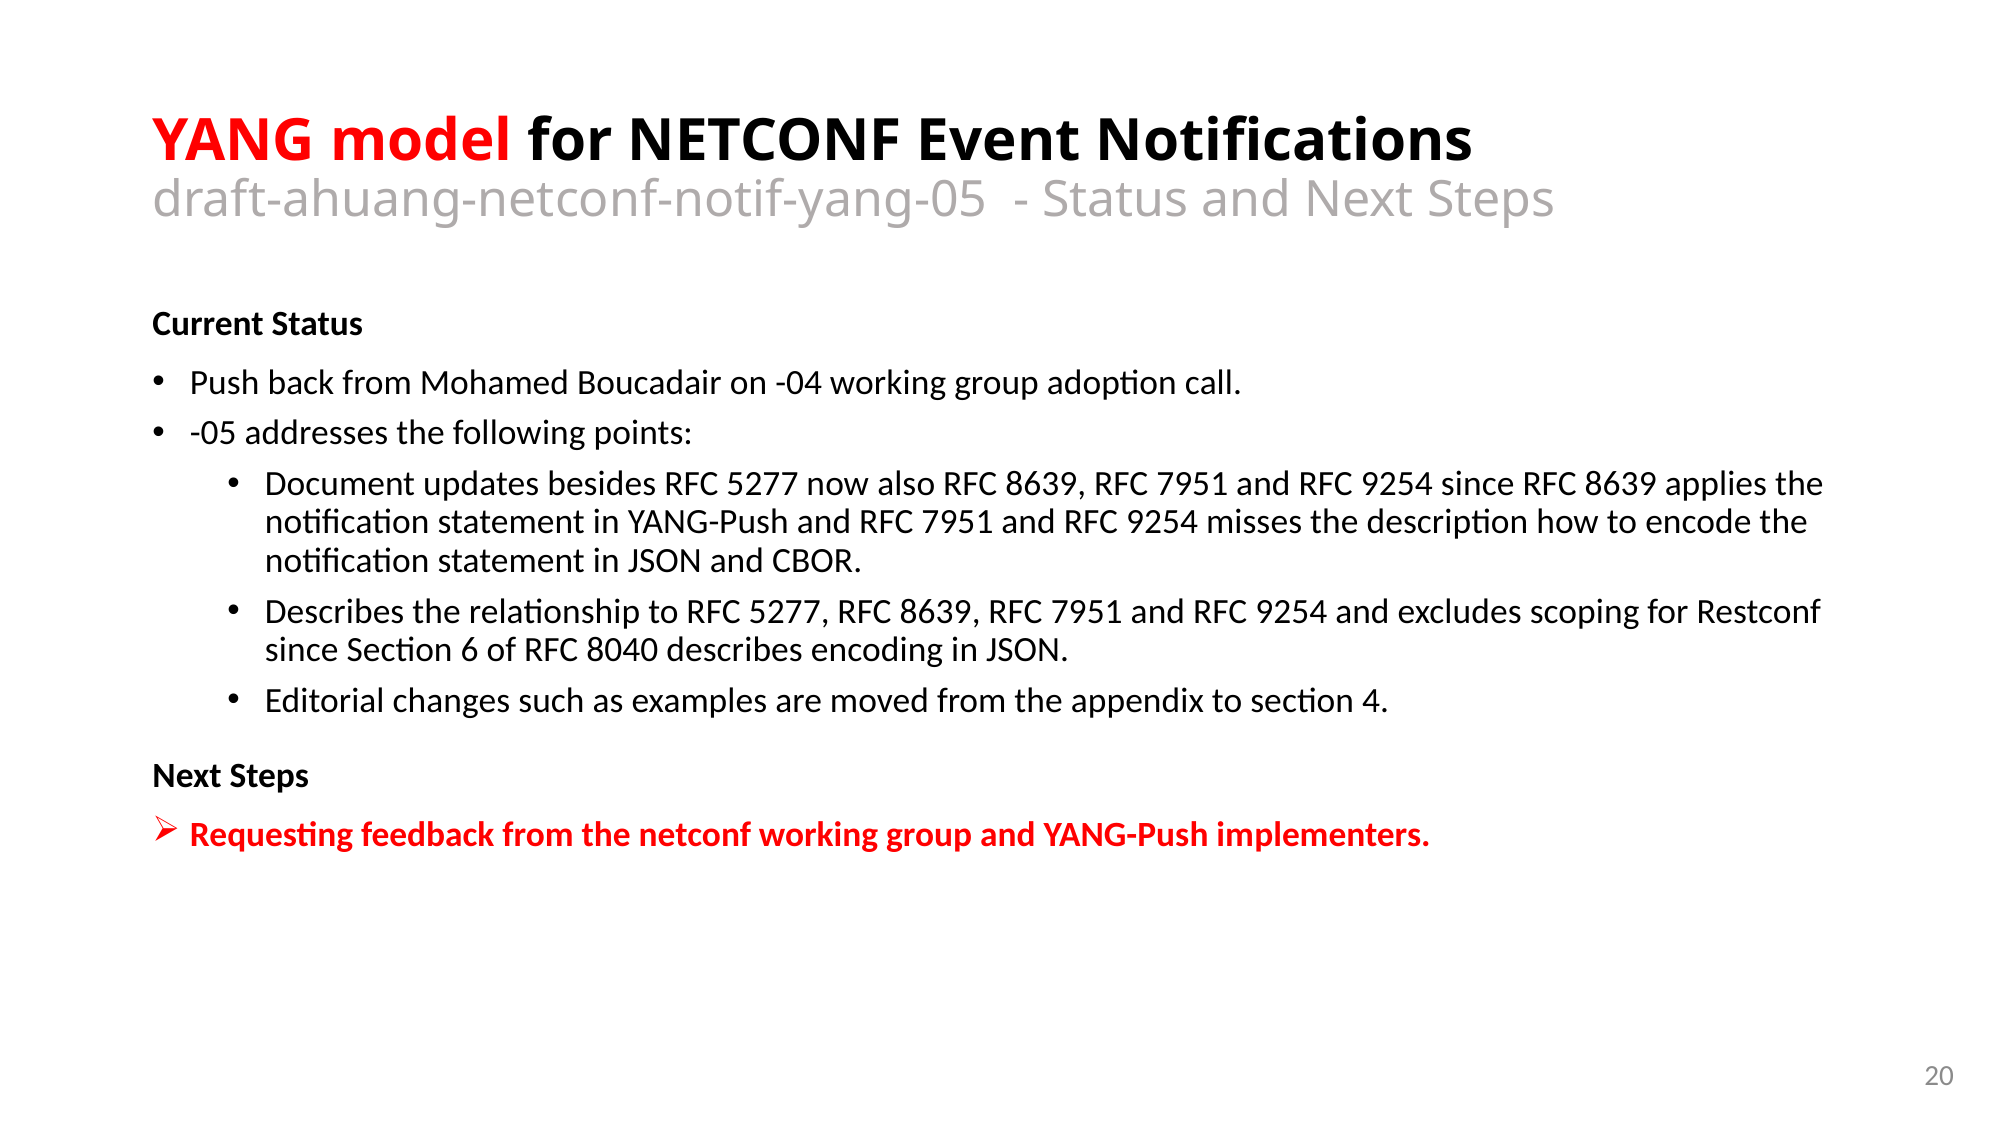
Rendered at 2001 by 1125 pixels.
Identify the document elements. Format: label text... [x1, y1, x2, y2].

title YANG model for NETCONF Event Notifications draft-ahuang-netconf-notif-yang-05 - Status and Next Steps [137, 59, 1863, 278]
list Current Status Push back from Mohamed Boucadair on -04 working group adoption call. -05 addresses the following points: Document updates besides RFC 5277 now also RFC 8639, RFC 7951 and RFC 9254 since RFC 8639 applies the notification statement in YANG-Push and RFC 7951 and RFC 9254 misses the description how to encode the notification statement in JSON and CBOR. Describes the relationship to RFC 5277, RFC 8639, RFC 7951 and RFC 9254 and excludes scoping for Restconf since Section 6 of RFC 8040 describes encoding in JSON. Editorial changes such as examples are moved from the appendix to section 4. Next Steps Requesting feedback from the netconf working group and YANG-Push implementers. [137, 296, 1863, 1026]
slide_number 20 [1900, 1043, 1969, 1104]
